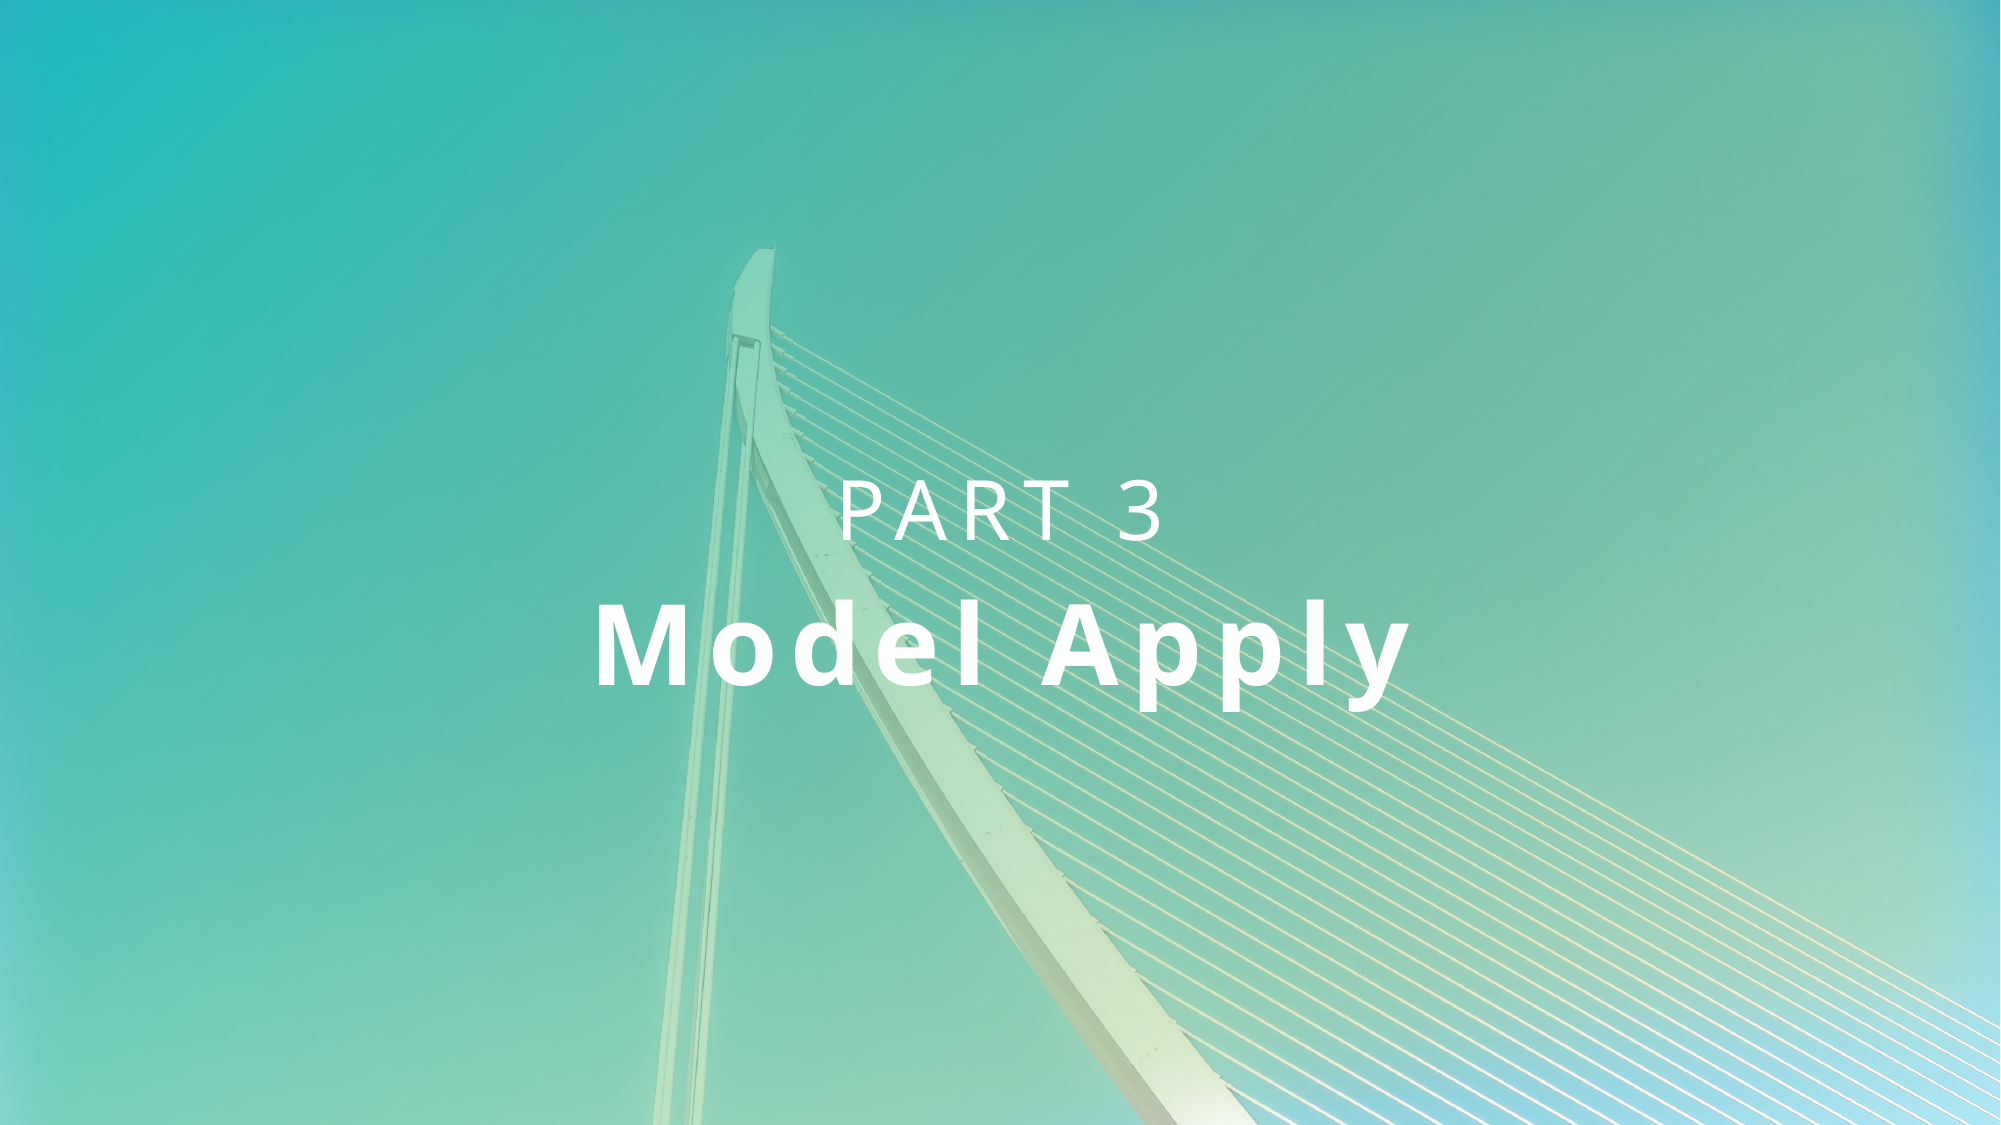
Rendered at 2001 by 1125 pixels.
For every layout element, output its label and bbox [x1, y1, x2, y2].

text_box [0, 0, 2000, 1125]
